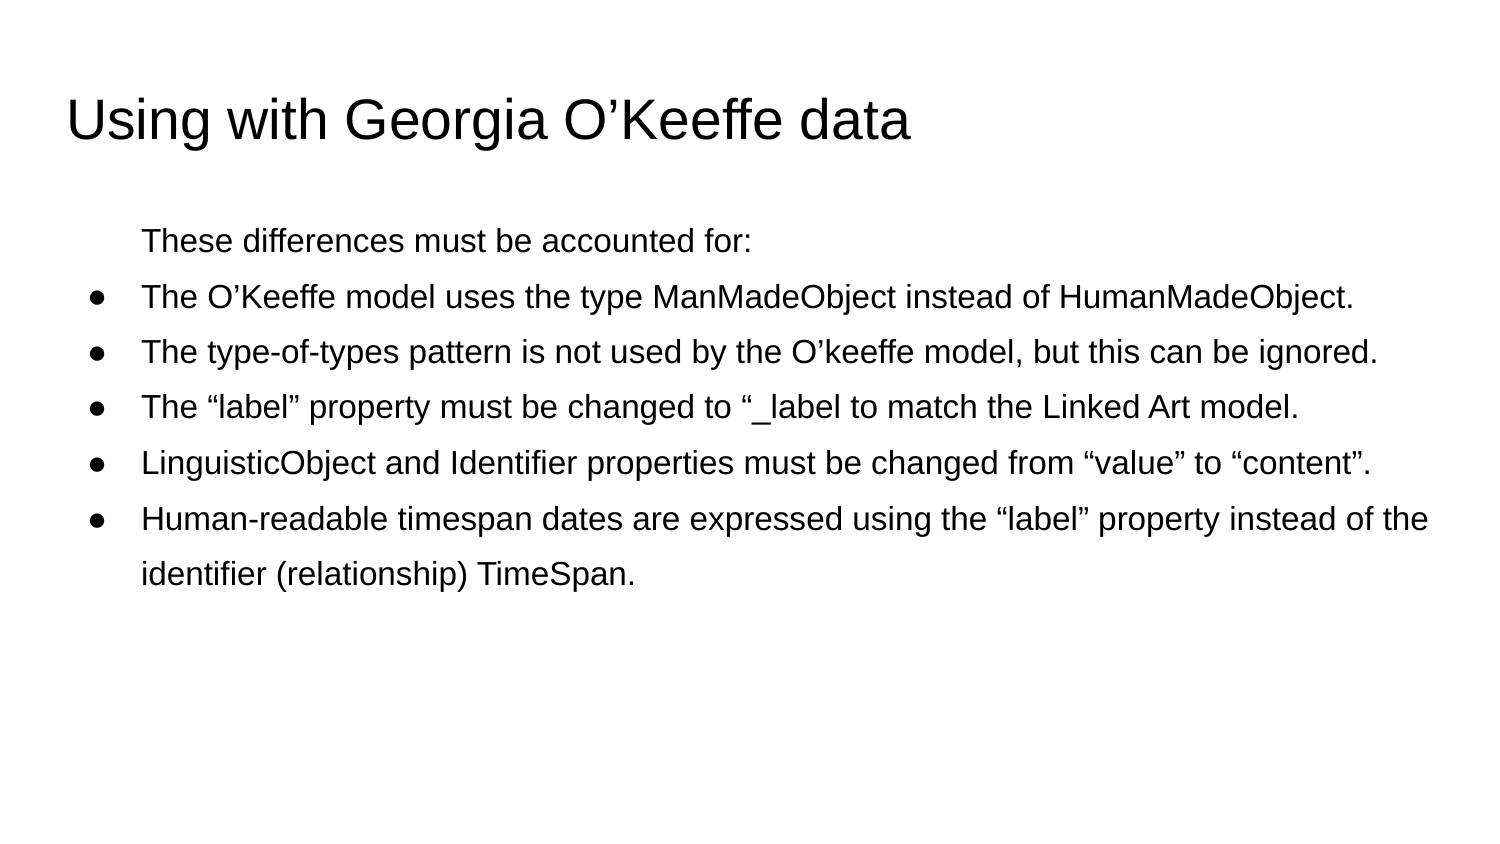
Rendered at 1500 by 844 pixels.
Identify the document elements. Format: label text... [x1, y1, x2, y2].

title Using with Georgia O’Keeffe data [51, 72, 1449, 167]
list These differences must be accounted for: The O’Keeffe model uses the type ManMadeObject instead of HumanMadeObject. The type-of-types pattern is not used by the O’keeffe model, but this can be ignored. The “label” property must be changed to “_label to match the Linked Art model. LinguisticObject and Identifier properties must be changed from “value” to “content”. Human-readable timespan dates are expressed using the “label” property instead of the identifier (relationship) TimeSpan. [51, 189, 1449, 750]
